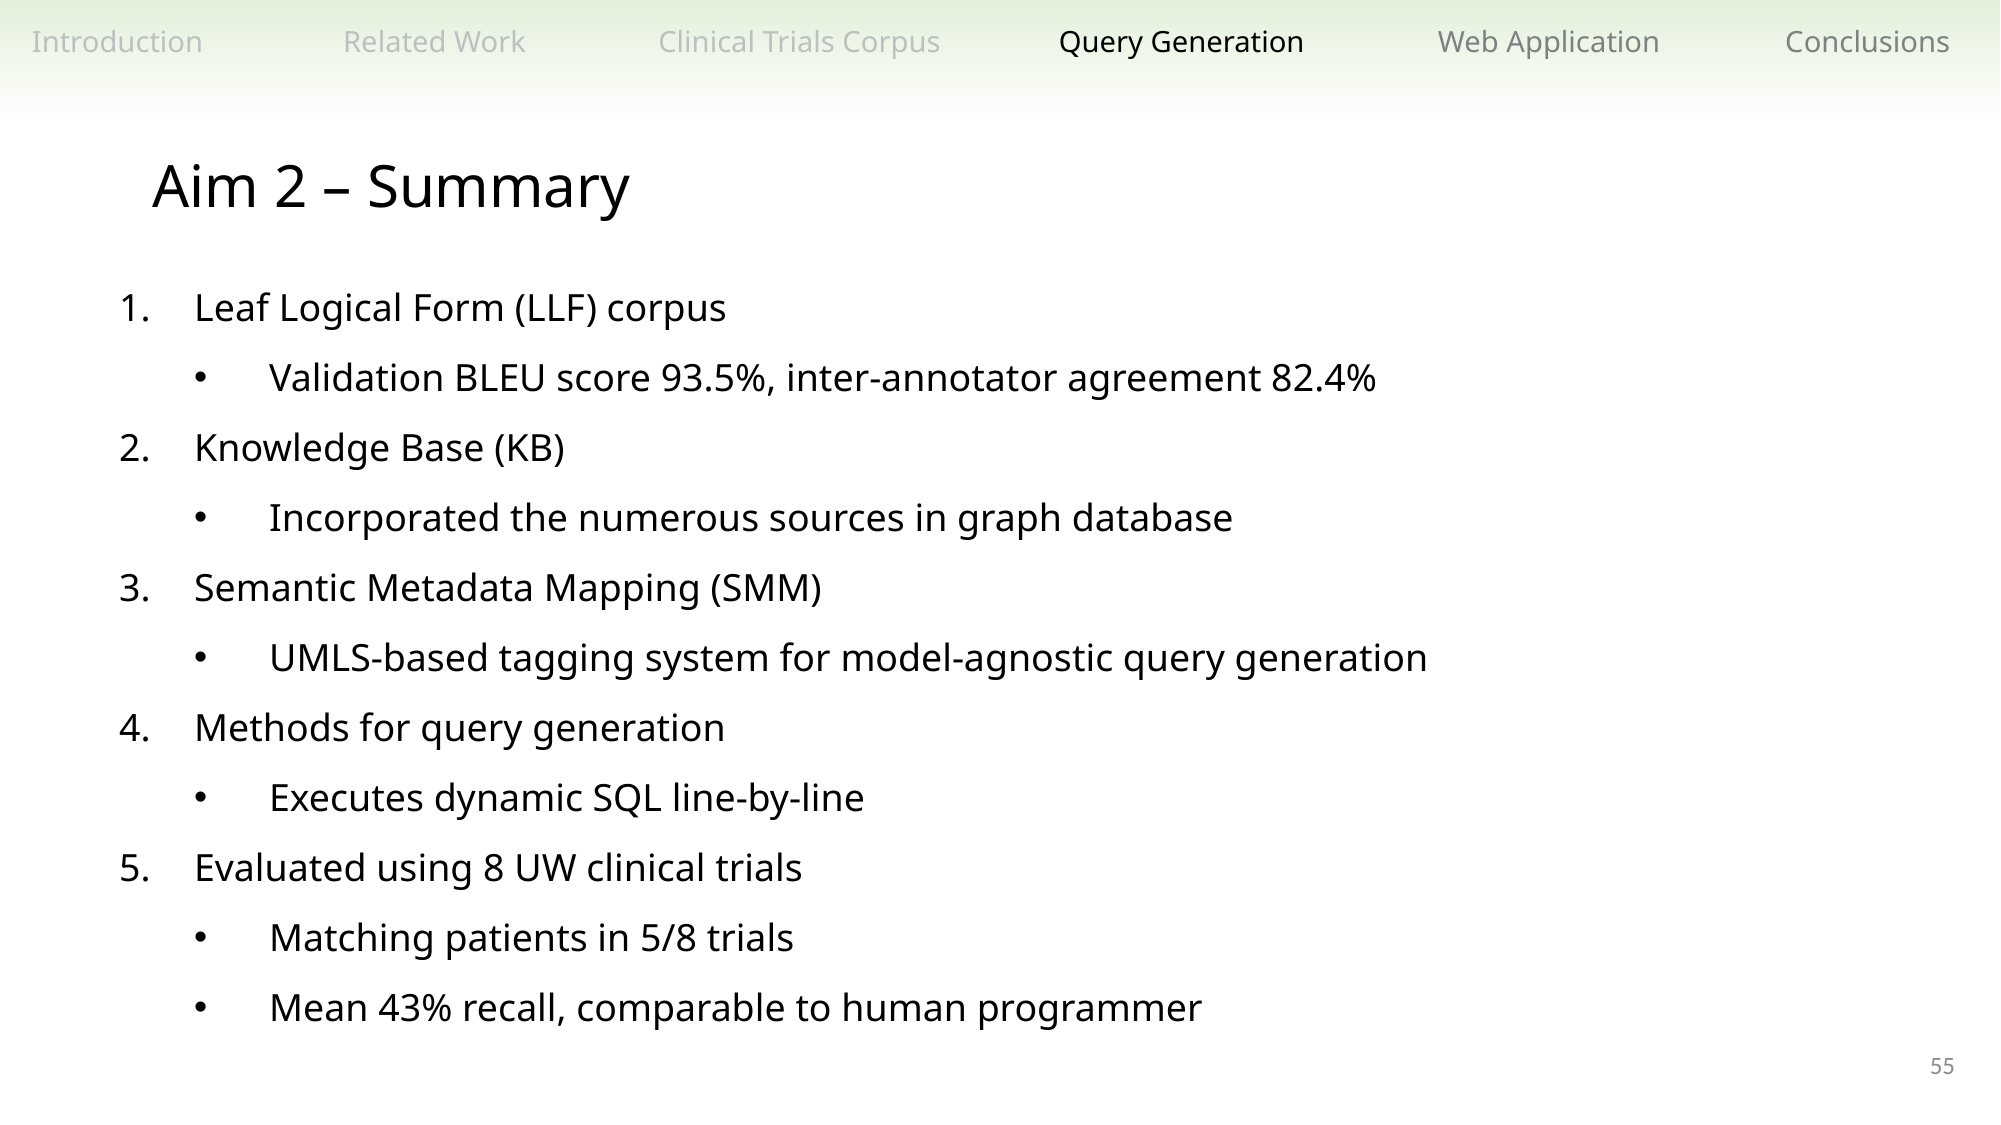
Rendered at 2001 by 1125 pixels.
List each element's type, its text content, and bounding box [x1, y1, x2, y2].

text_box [24, 15, 1963, 67]
slide_number 55 [1520, 1035, 1971, 1096]
text_box Leaf Logical Form (LLF) corpus Validation BLEU score 93.5%, inter-annotator agreement 82.4% Knowledge Base (KB) Incorporated the numerous sources in graph database Semantic Metadata Mapping (SMM) UMLS-based tagging system for model-agnostic query generation Methods for query generation Executes dynamic SQL line-by-line Evaluated using 8 UW clinical trials Matching patients in 5/8 trials Mean 43% recall, comparable to human programmer [104, 276, 1767, 1037]
text_box Aim 2 – Summary [137, 141, 944, 227]
